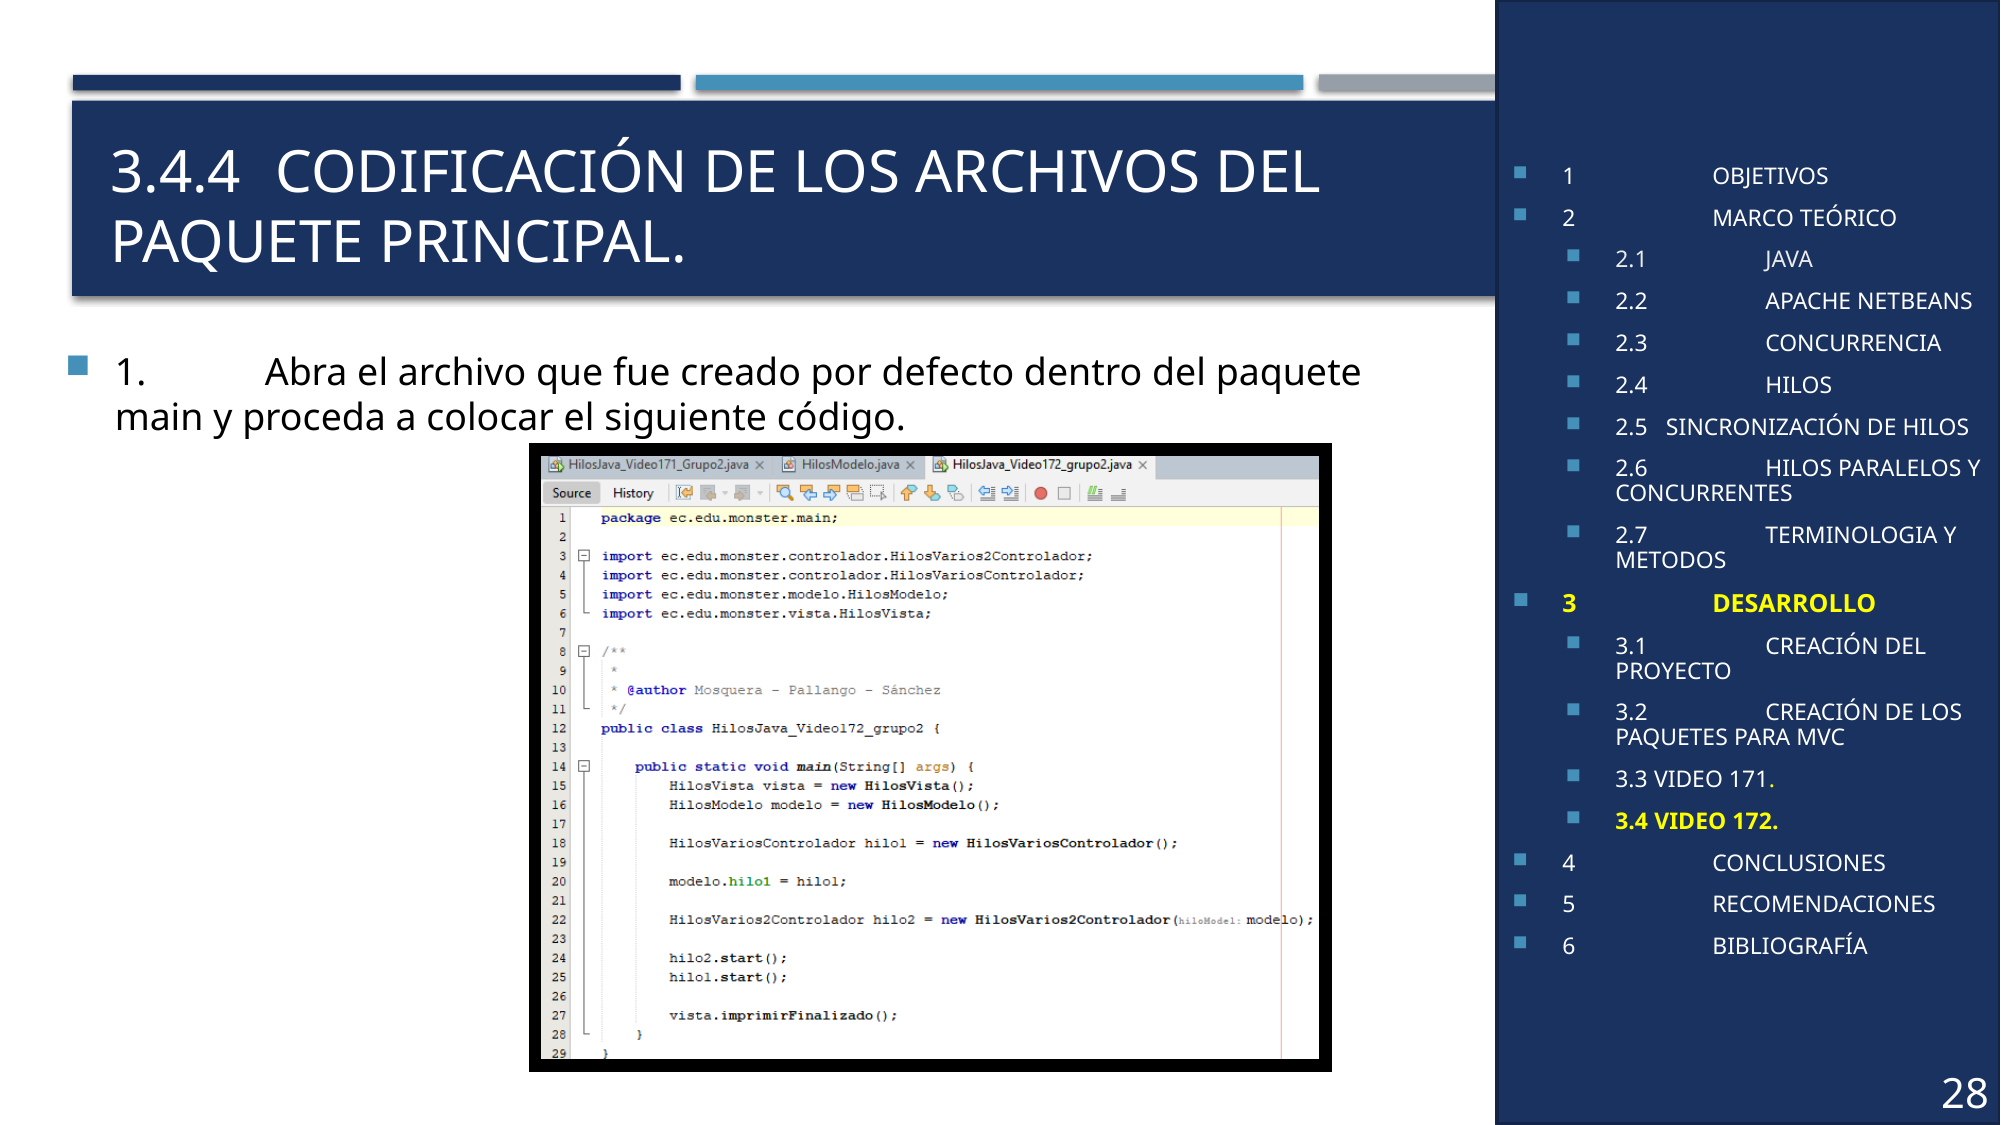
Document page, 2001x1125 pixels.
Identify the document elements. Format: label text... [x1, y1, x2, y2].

list 1. Abra el archivo que fue creado por defecto dentro del paquete main y proceda a colocar el siguiente código. [49, 257, 1474, 529]
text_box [1496, 0, 2000, 1125]
title 3.4.4 CODIFICACIÓN DE LOS ARCHIVOS DEL Paquete principal. [95, 115, 1490, 282]
picture [540, 455, 1320, 1060]
